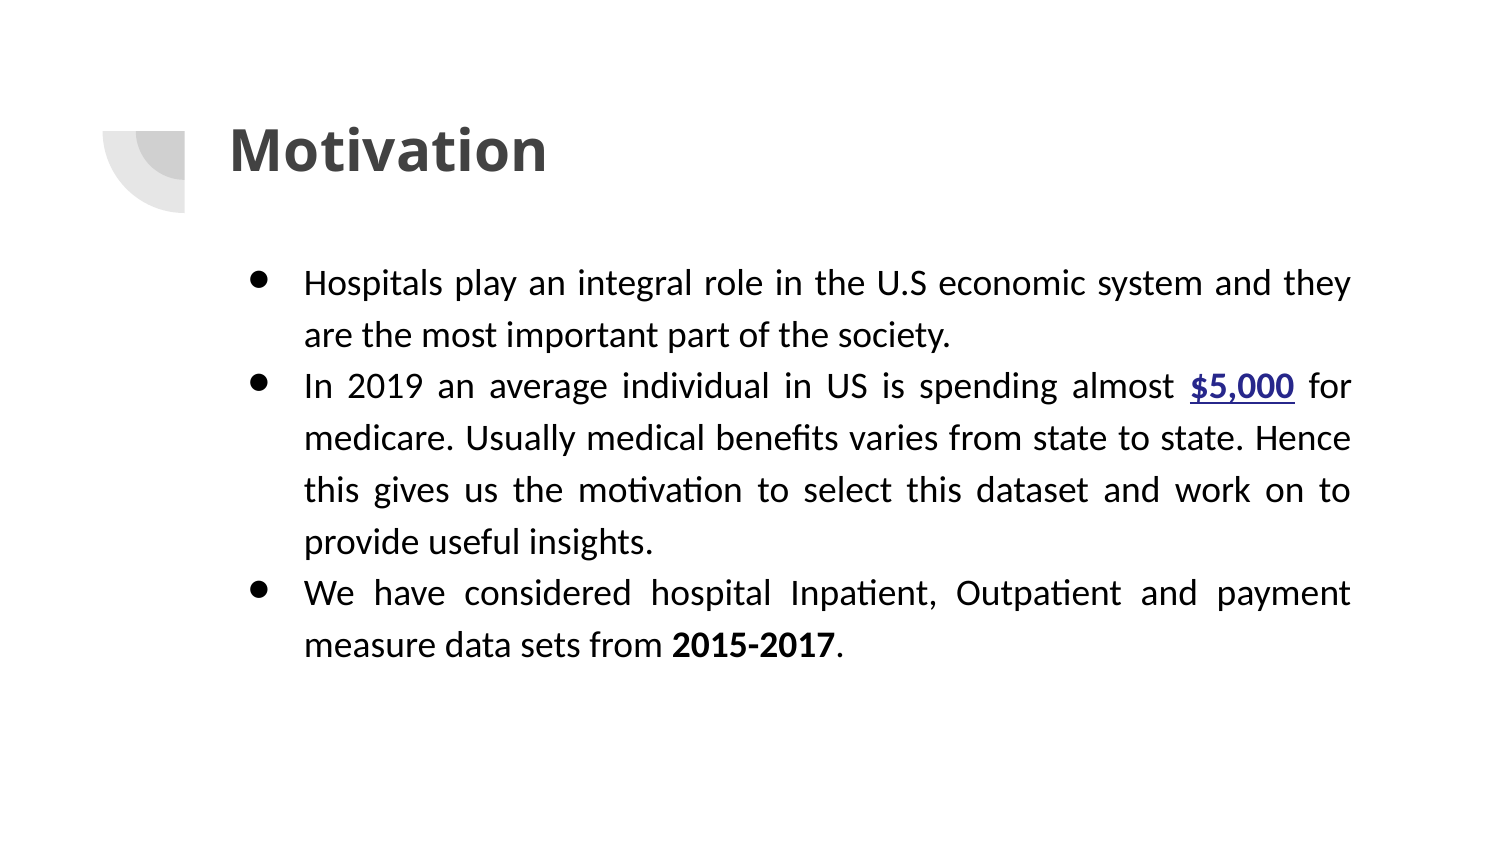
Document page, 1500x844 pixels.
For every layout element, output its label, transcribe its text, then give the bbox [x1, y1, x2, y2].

list Hospitals play an integral role in the U.S economic system and they are the most important part of the society. In 2019 an average individual in US is spending almost $5,000 for medicare. Usually medical benefits varies from state to state. Hence this gives us the motivation to select this dataset and work on to provide useful insights. We have considered hospital Inpatient, Outpatient and payment measure data sets from 2015-2017. [213, 236, 1368, 744]
title Motivation [213, 98, 1368, 236]
